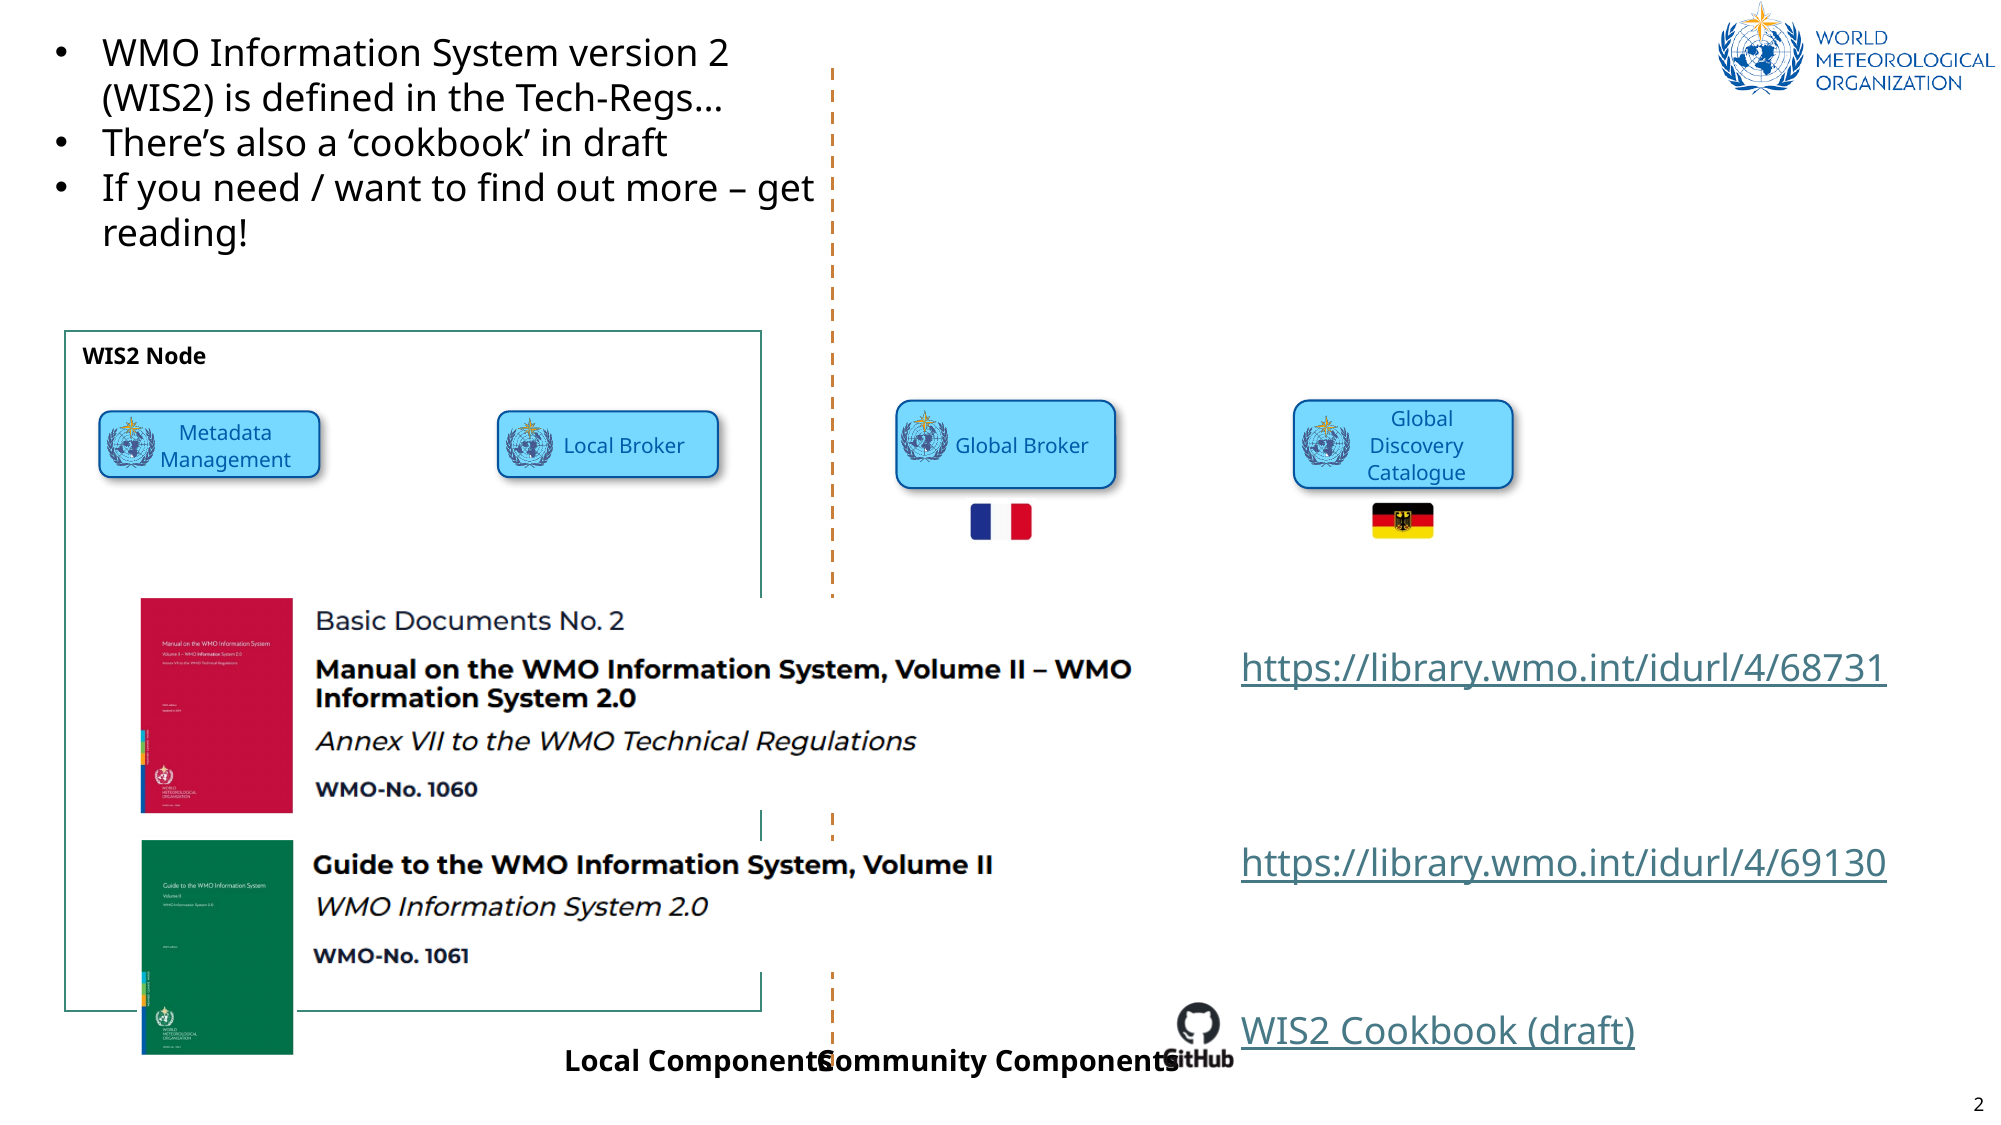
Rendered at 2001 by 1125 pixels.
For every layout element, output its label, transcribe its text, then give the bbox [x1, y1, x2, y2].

text_box WIS2 Node [67, 334, 488, 377]
text_box Local Components [518, 1059, 887, 1085]
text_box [1157, 998, 1799, 1076]
text_box [64, 330, 761, 1011]
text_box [895, 400, 1116, 489]
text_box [136, 592, 2000, 1059]
text_box WMO Information System version 2 (WIS2) is defined in the Tech-Regs… There’s also a ‘cookbook’ in draft If you need / want to find out more – get reading! [40, 21, 847, 262]
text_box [497, 410, 719, 478]
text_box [98, 410, 320, 478]
text_box 2 [1549, 1085, 2000, 1125]
picture [1713, 0, 2000, 97]
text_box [1293, 399, 1514, 489]
picture [965, 498, 1035, 544]
picture [1367, 498, 1437, 544]
text_box Community Components [781, 1059, 1215, 1086]
